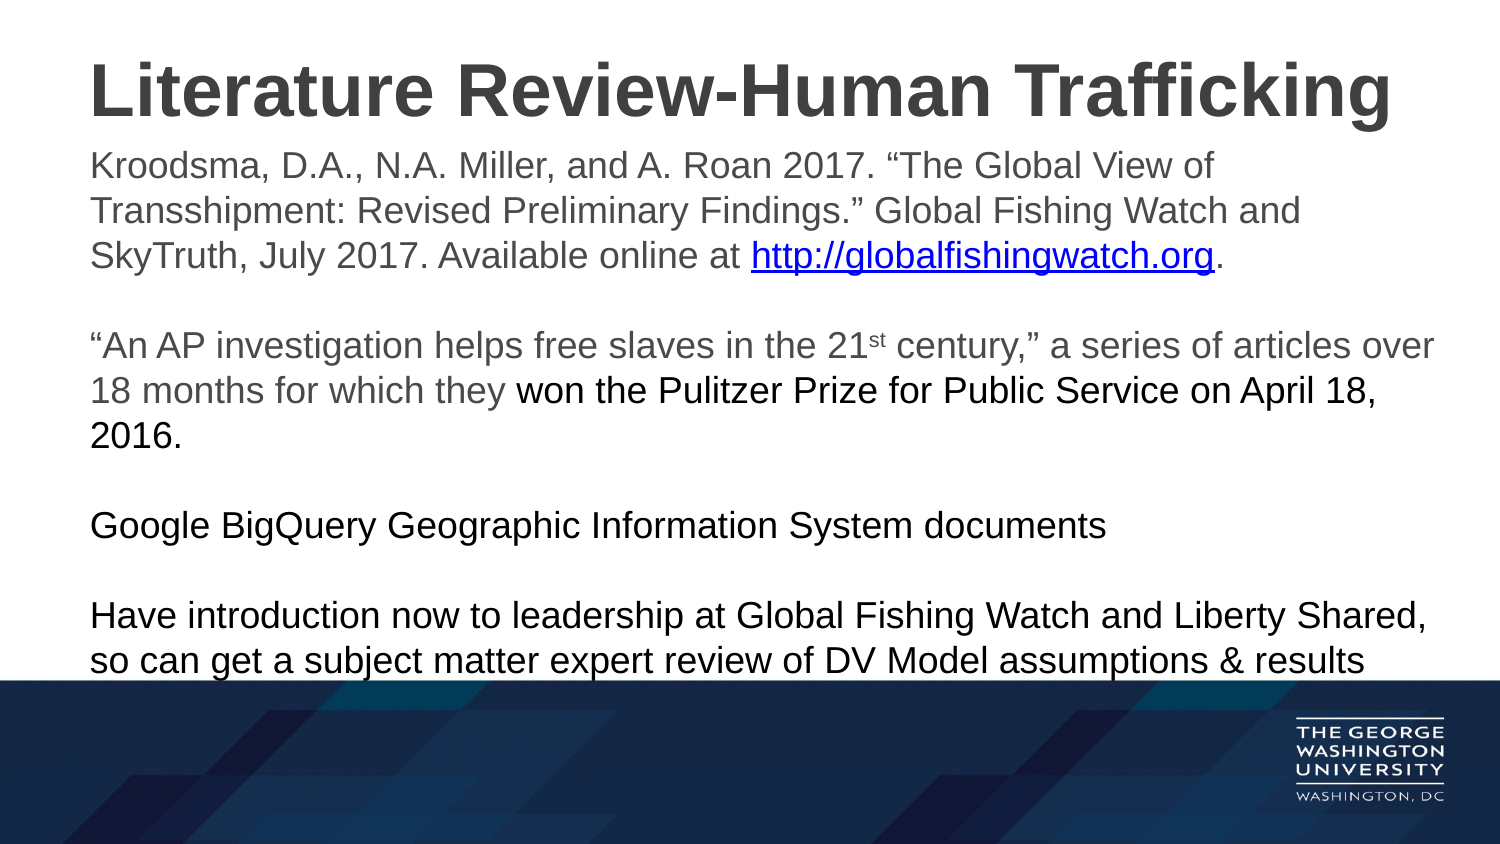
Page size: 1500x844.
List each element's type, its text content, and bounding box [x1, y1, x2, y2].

picture [0, 0, 1500, 844]
title Literature Review-Human Trafficking [75, 34, 1413, 133]
text_box Kroodsma, D.A., N.A. Miller, and A. Roan 2017. “The Global View of Transshipment: Revised Preliminary Findings.” Global Fishing Watch and SkyTruth, July 2017. Available online at http://globalfishingwatch.org. “An AP investigation helps free slaves in the 21st century,” a series of articles over 18 months for which they won the Pulitzer Prize for Public Service on April 18, 2016. Google BigQuery Geographic Information System documents Have introduction now to leadership at Global Fishing Watch and Liberty Shared, so can get a subject matter expert review of DV Model assumptions & results [74, 133, 1467, 689]
